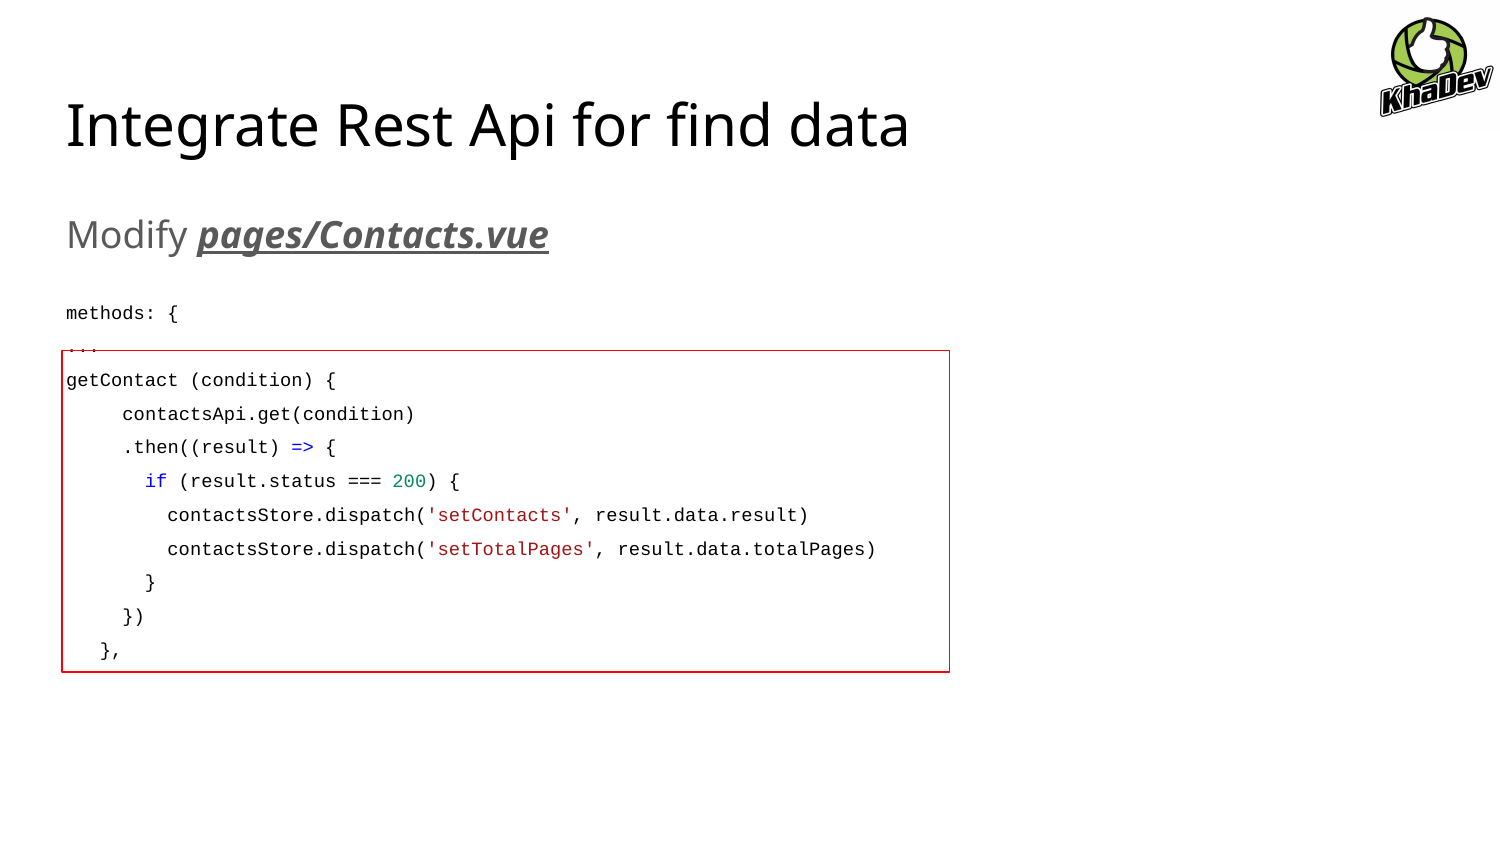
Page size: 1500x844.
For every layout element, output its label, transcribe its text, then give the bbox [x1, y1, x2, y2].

text_box [61, 350, 950, 673]
picture [1360, 0, 1500, 130]
title Integrate Rest Api for find data [51, 72, 1449, 167]
list Modify pages/Contacts.vue methods: { ... getContact (condition) { contactsApi.get(condition) .then((result) => { if (result.status === 200) { contactsStore.dispatch('setContacts', result.data.result) contactsStore.dispatch('setTotalPages', result.data.totalPages) } }) }, [51, 189, 1449, 750]
